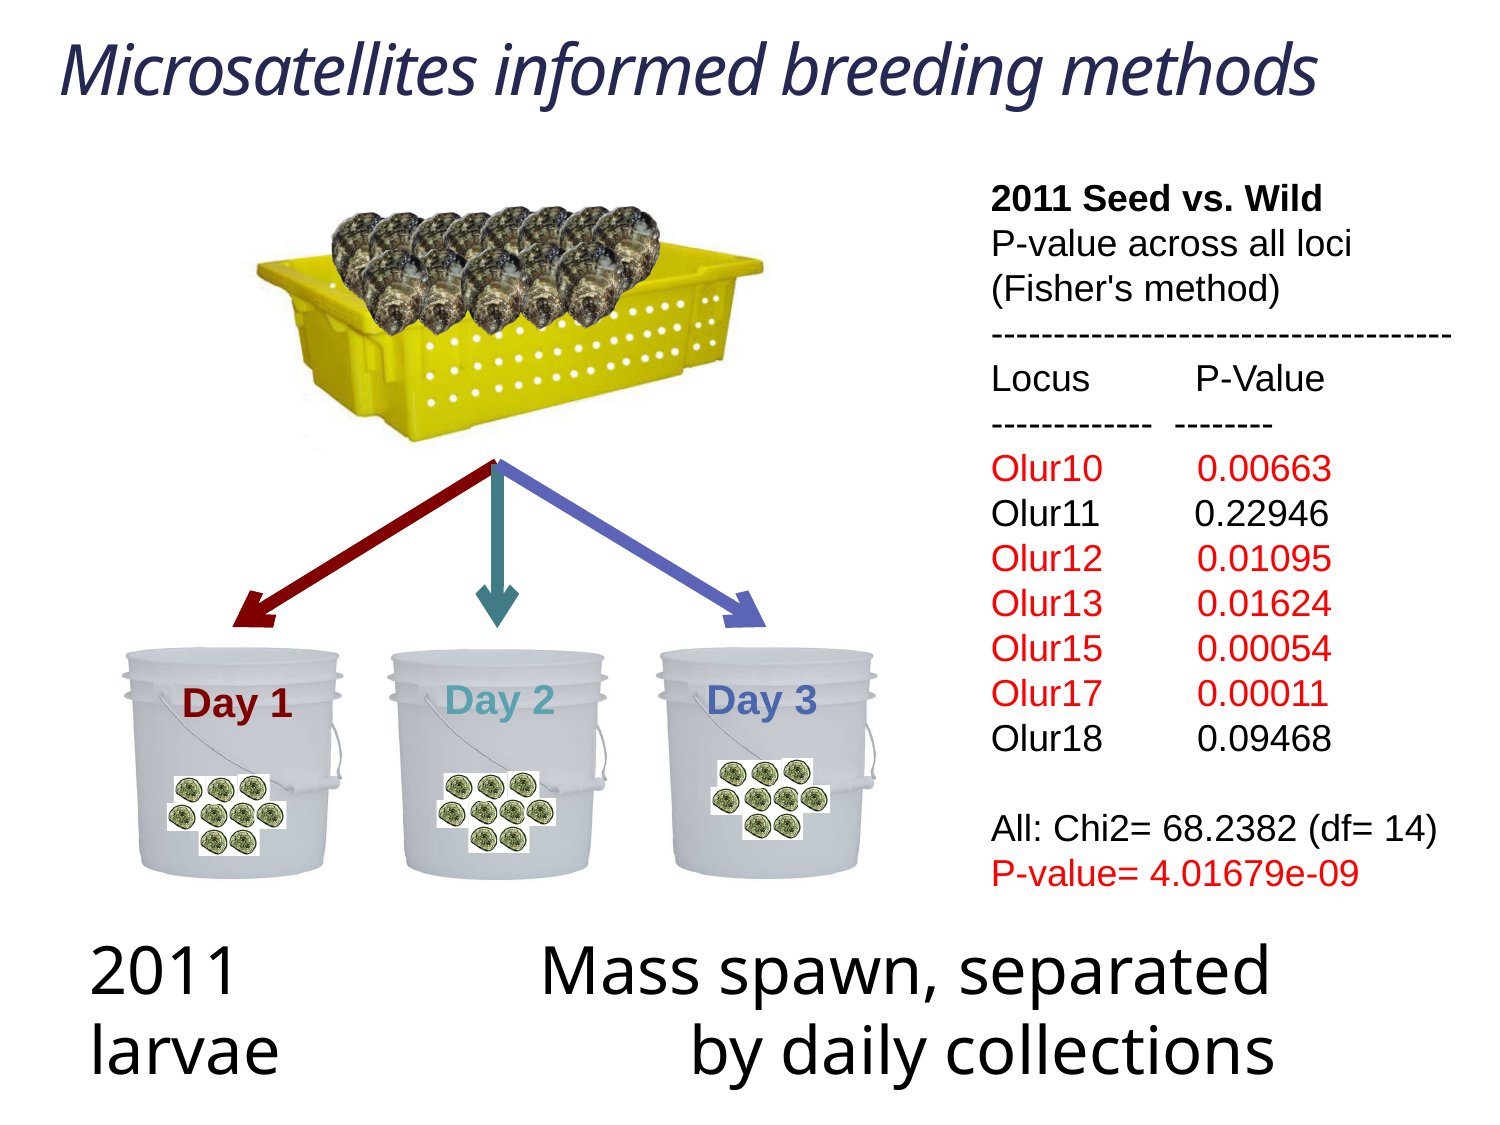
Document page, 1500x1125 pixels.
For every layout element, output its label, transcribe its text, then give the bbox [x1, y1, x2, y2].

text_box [496, 463, 767, 628]
text_box 2011 Seed vs. Wild P-value across all loci (Fisher's method) -------------------------------------Locus P-Value ------------- -------- Olur10 0.00663 Olur11 0.22946 Olur12 0.01095 Olur13 0.01624 Olur15 0.00054 Olur17 0.00011 Olur18 0.09468 All: Chi2= 68.2382 (df= 14) P-value= 4.01679e-09 [976, 166, 1479, 901]
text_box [232, 463, 495, 628]
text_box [240, 202, 772, 450]
picture [96, 626, 902, 899]
title Microsatellites informed breeding methods [43, 6, 1466, 128]
list 2011 Mass spawn, separated larvae by daily collections [74, 920, 1436, 1096]
